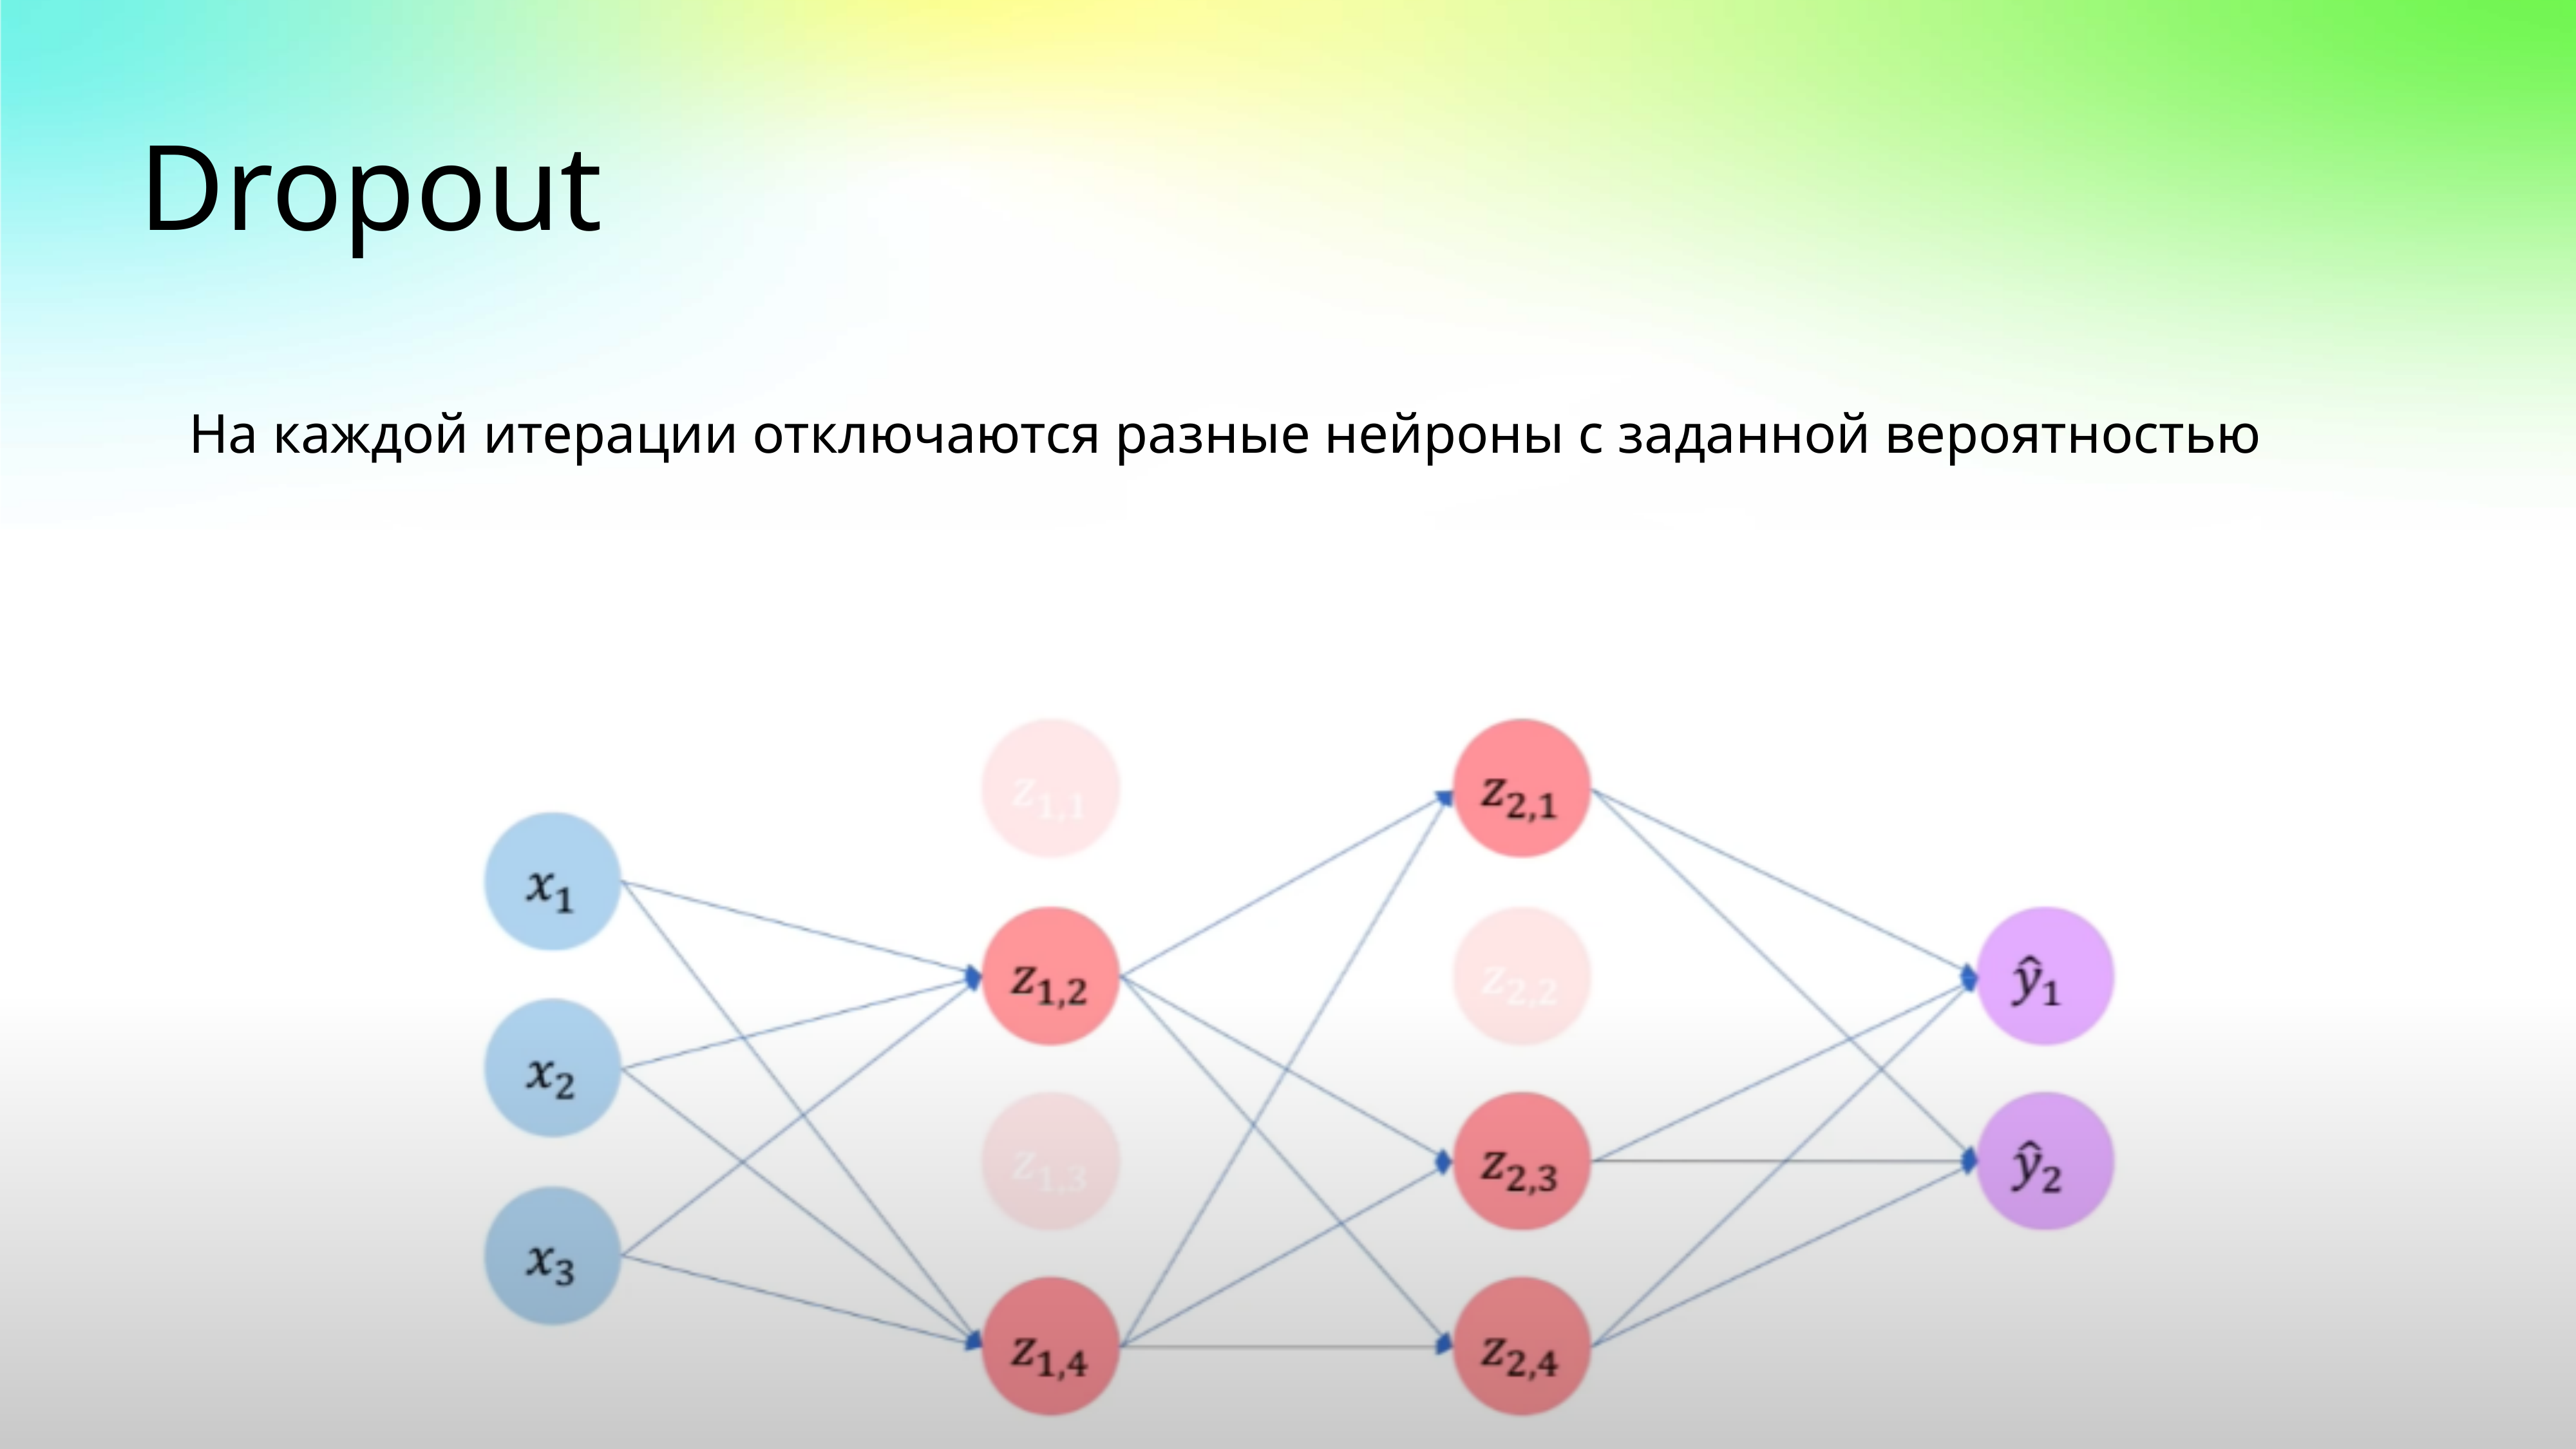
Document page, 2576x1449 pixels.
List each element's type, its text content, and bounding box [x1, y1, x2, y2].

text_box На каждой итерации отключаются разные нейроны с заданной вероятностью [183, 393, 2268, 469]
title Dropout [133, 107, 2443, 350]
picture [0, 0, 2576, 1449]
